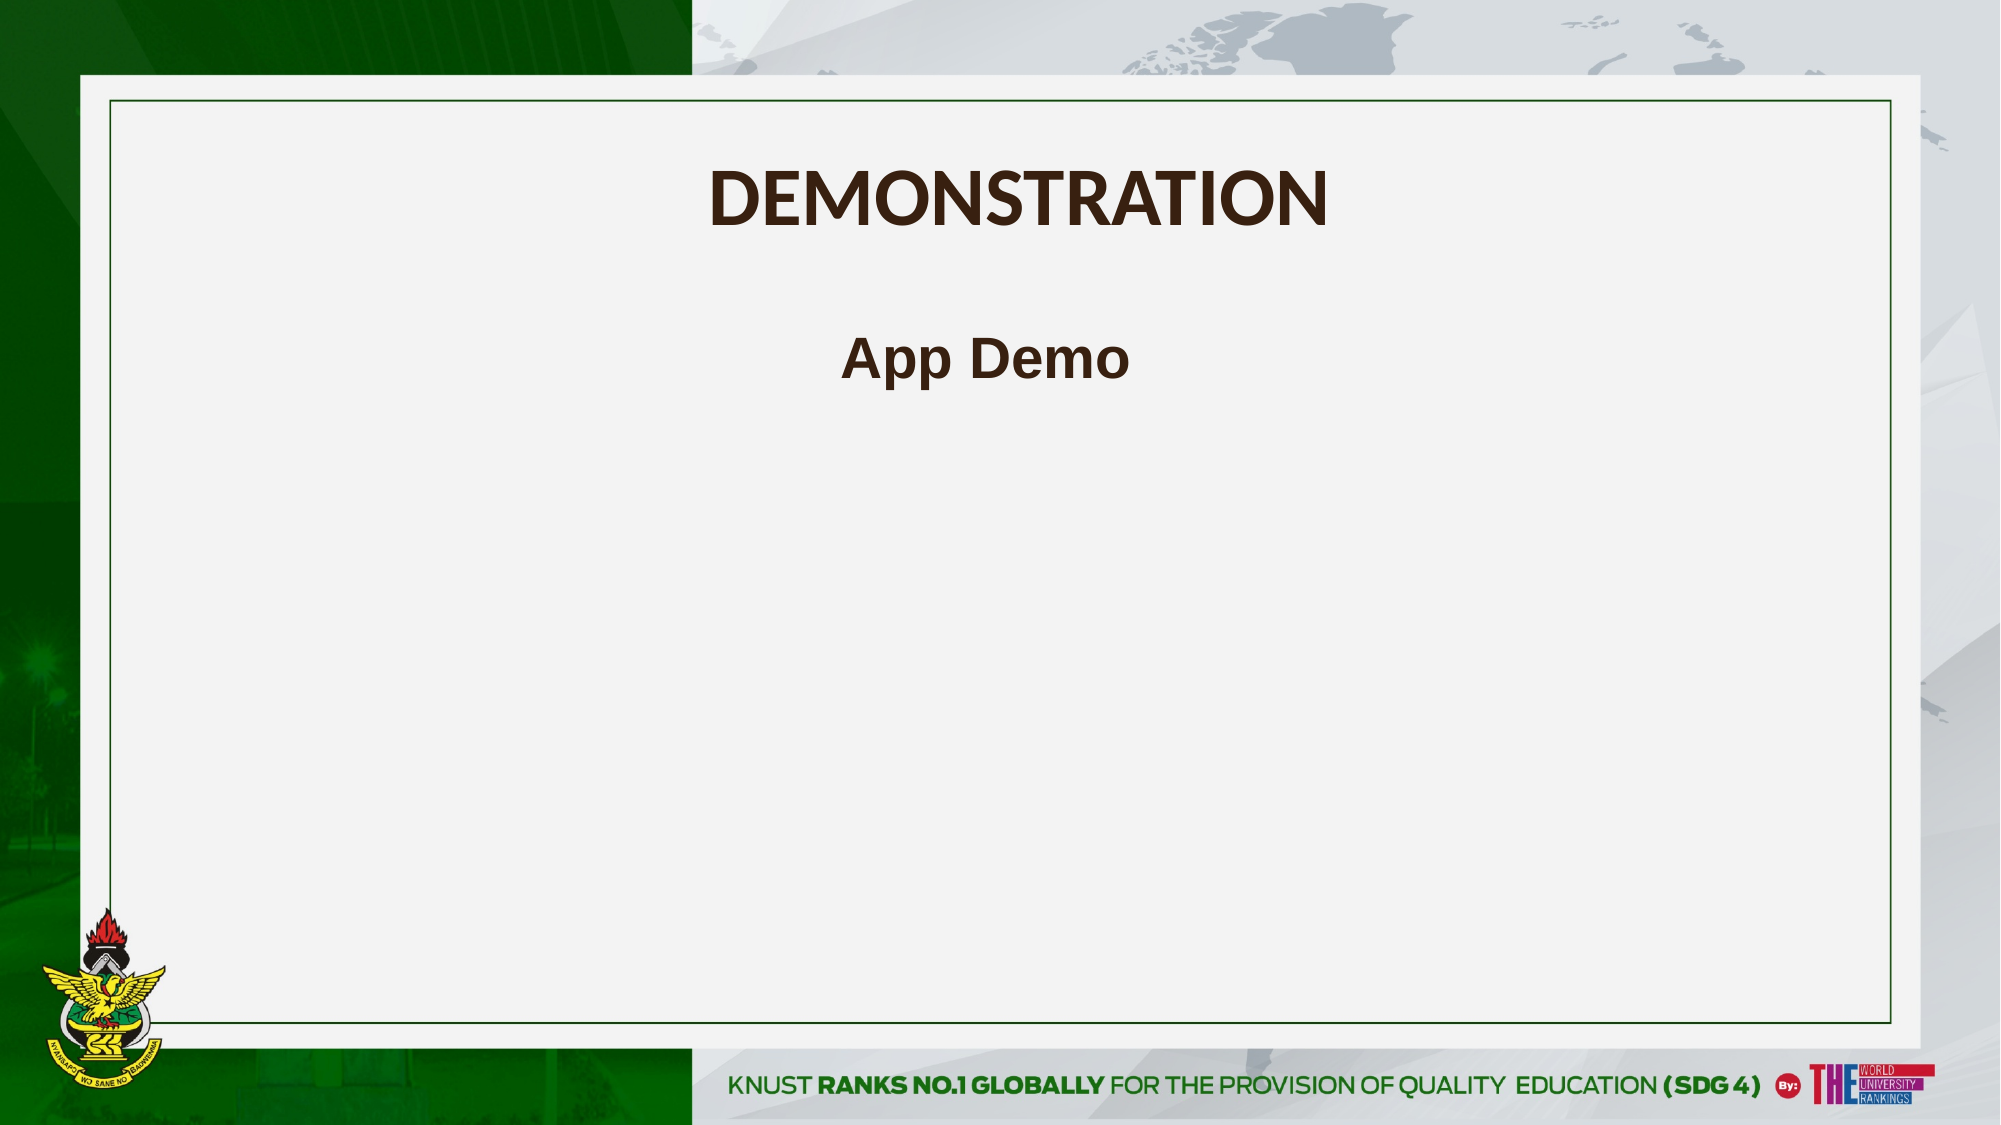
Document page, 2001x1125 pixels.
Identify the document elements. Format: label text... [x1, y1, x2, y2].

picture [0, 0, 2001, 1125]
text_box App Demo [825, 312, 1147, 458]
text_box DEMONSTRATION [314, 134, 1725, 250]
